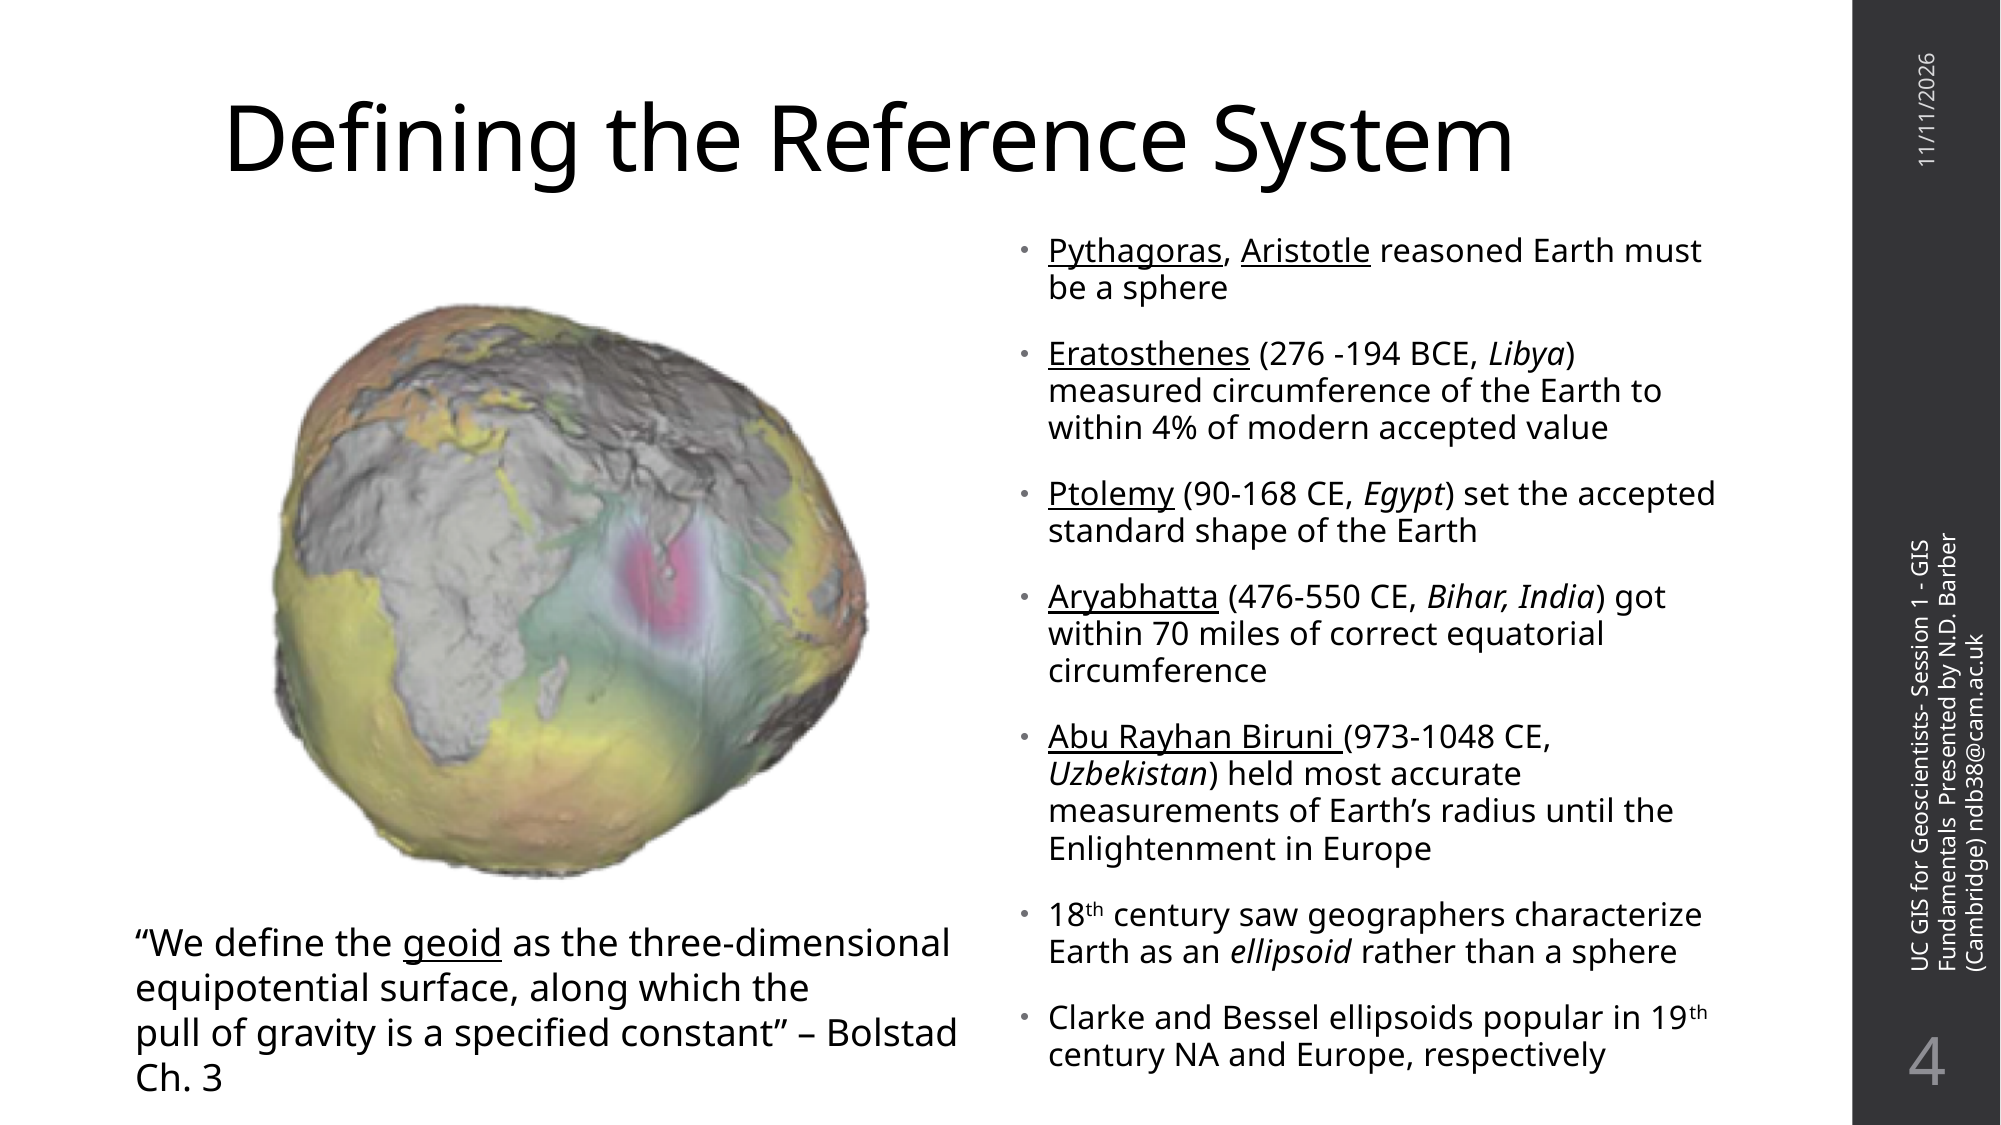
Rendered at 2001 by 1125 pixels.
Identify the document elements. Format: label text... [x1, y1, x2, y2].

picture [202, 277, 939, 929]
title Defining the Reference System [206, 60, 1797, 199]
text_box “We define the geoid as the three-dimensional equipotential surface, along which the pull of gravity is a specified constant” – Bolstad Ch. 3 [120, 911, 1021, 1107]
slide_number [1897, 37, 1958, 351]
footer UC GIS for Geoscientists- Session 1 - GIS Fundamentals Presented by N.D. Barber (Cambridge) ndb38@cam.ac.uk [1897, 400, 1958, 988]
slide_number 3 [1852, 1012, 2000, 1110]
list Pythagoras, Aristotle reasoned Earth must be a sphere Eratosthenes (276 -194 BCE, Libya) measured circumference of the Earth to within 4% of modern accepted value Ptolemy (90-168 CE, Egypt) set the accepted standard shape of the Earth Aryabhatta (476-550 CE, Bihar, India) got within 70 miles of correct equatorial circumference Abu Rayhan Biruni (973-1048 CE, Uzbekistan) held most accurate measurements of Earth’s radius until the Enlightenment in Europe 18th century saw geographers characterize Earth as an ellipsoid rather than a sphere Clarke and Bessel ellipsoids popular in 19th century NA and Europe, respectively [1005, 224, 1740, 1090]
